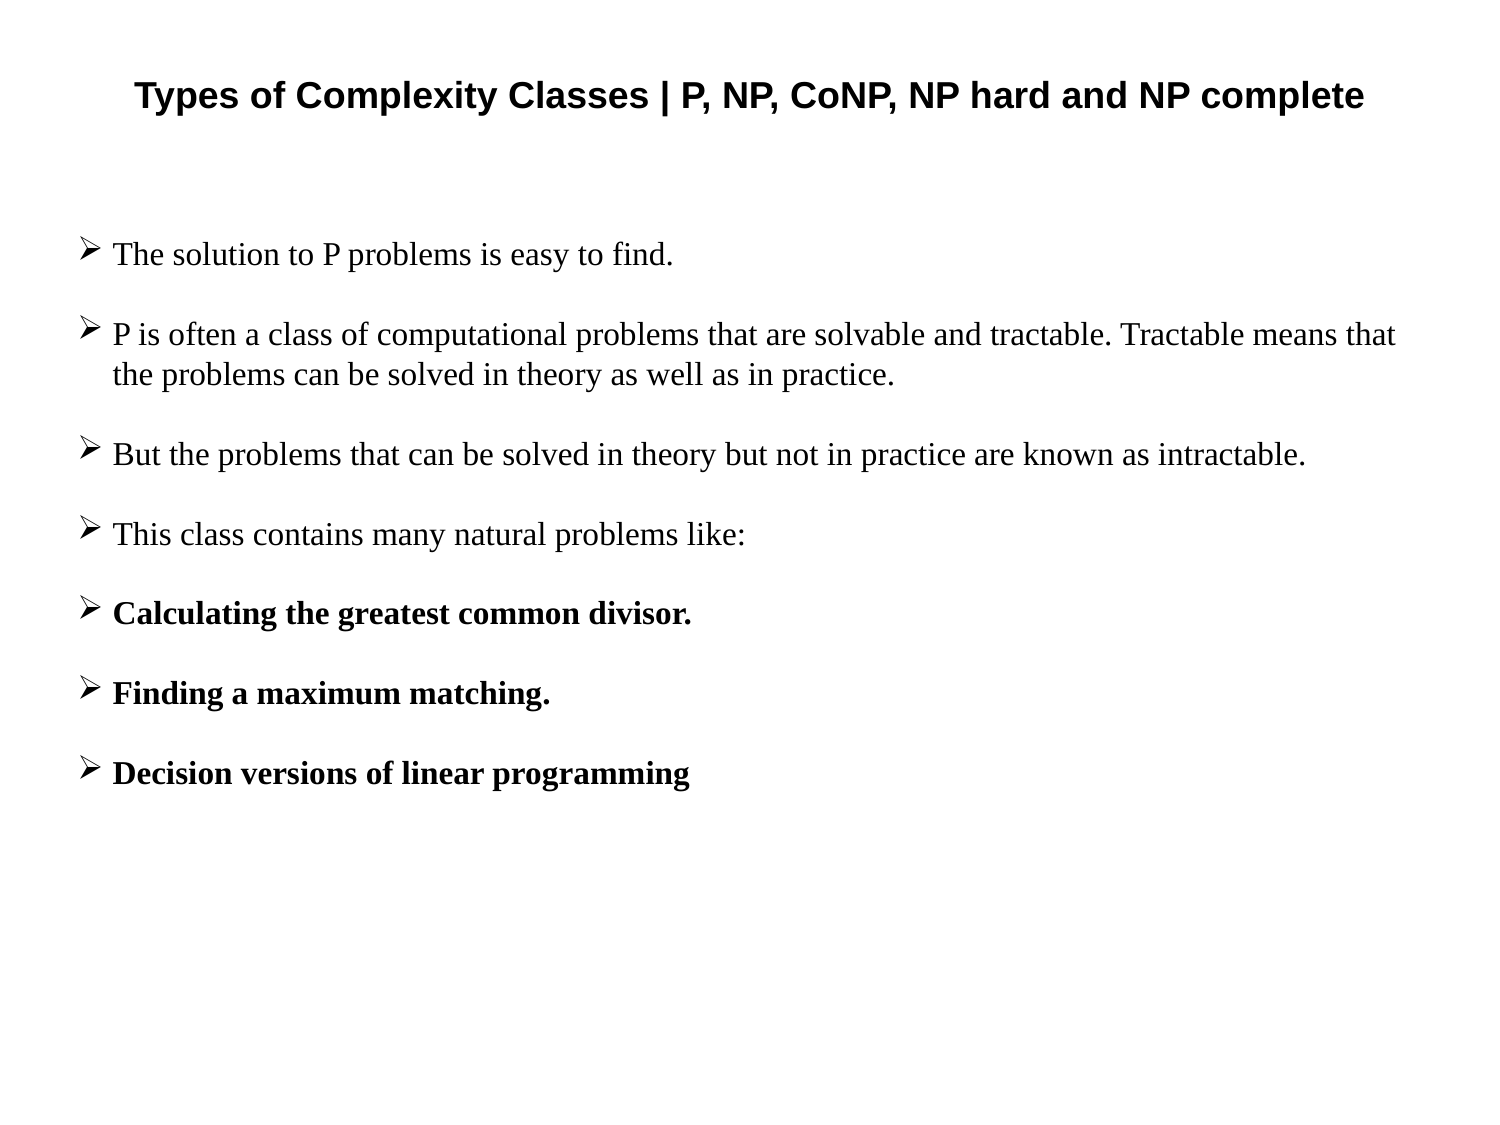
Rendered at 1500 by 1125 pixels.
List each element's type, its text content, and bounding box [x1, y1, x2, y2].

title Types of Complexity Classes | P, NP, CoNP, NP hard and NP complete [74, 44, 1426, 224]
text_box The solution to P problems is easy to find. P is often a class of computational problems that are solvable and tractable. Tractable means that the problems can be solved in theory as well as in practice. But the problems that can be solved in theory but not in practice are known as intractable. This class contains many natural problems like: Calculating the greatest common divisor. Finding a maximum matching. Decision versions of linear programming [62, 224, 1438, 919]
